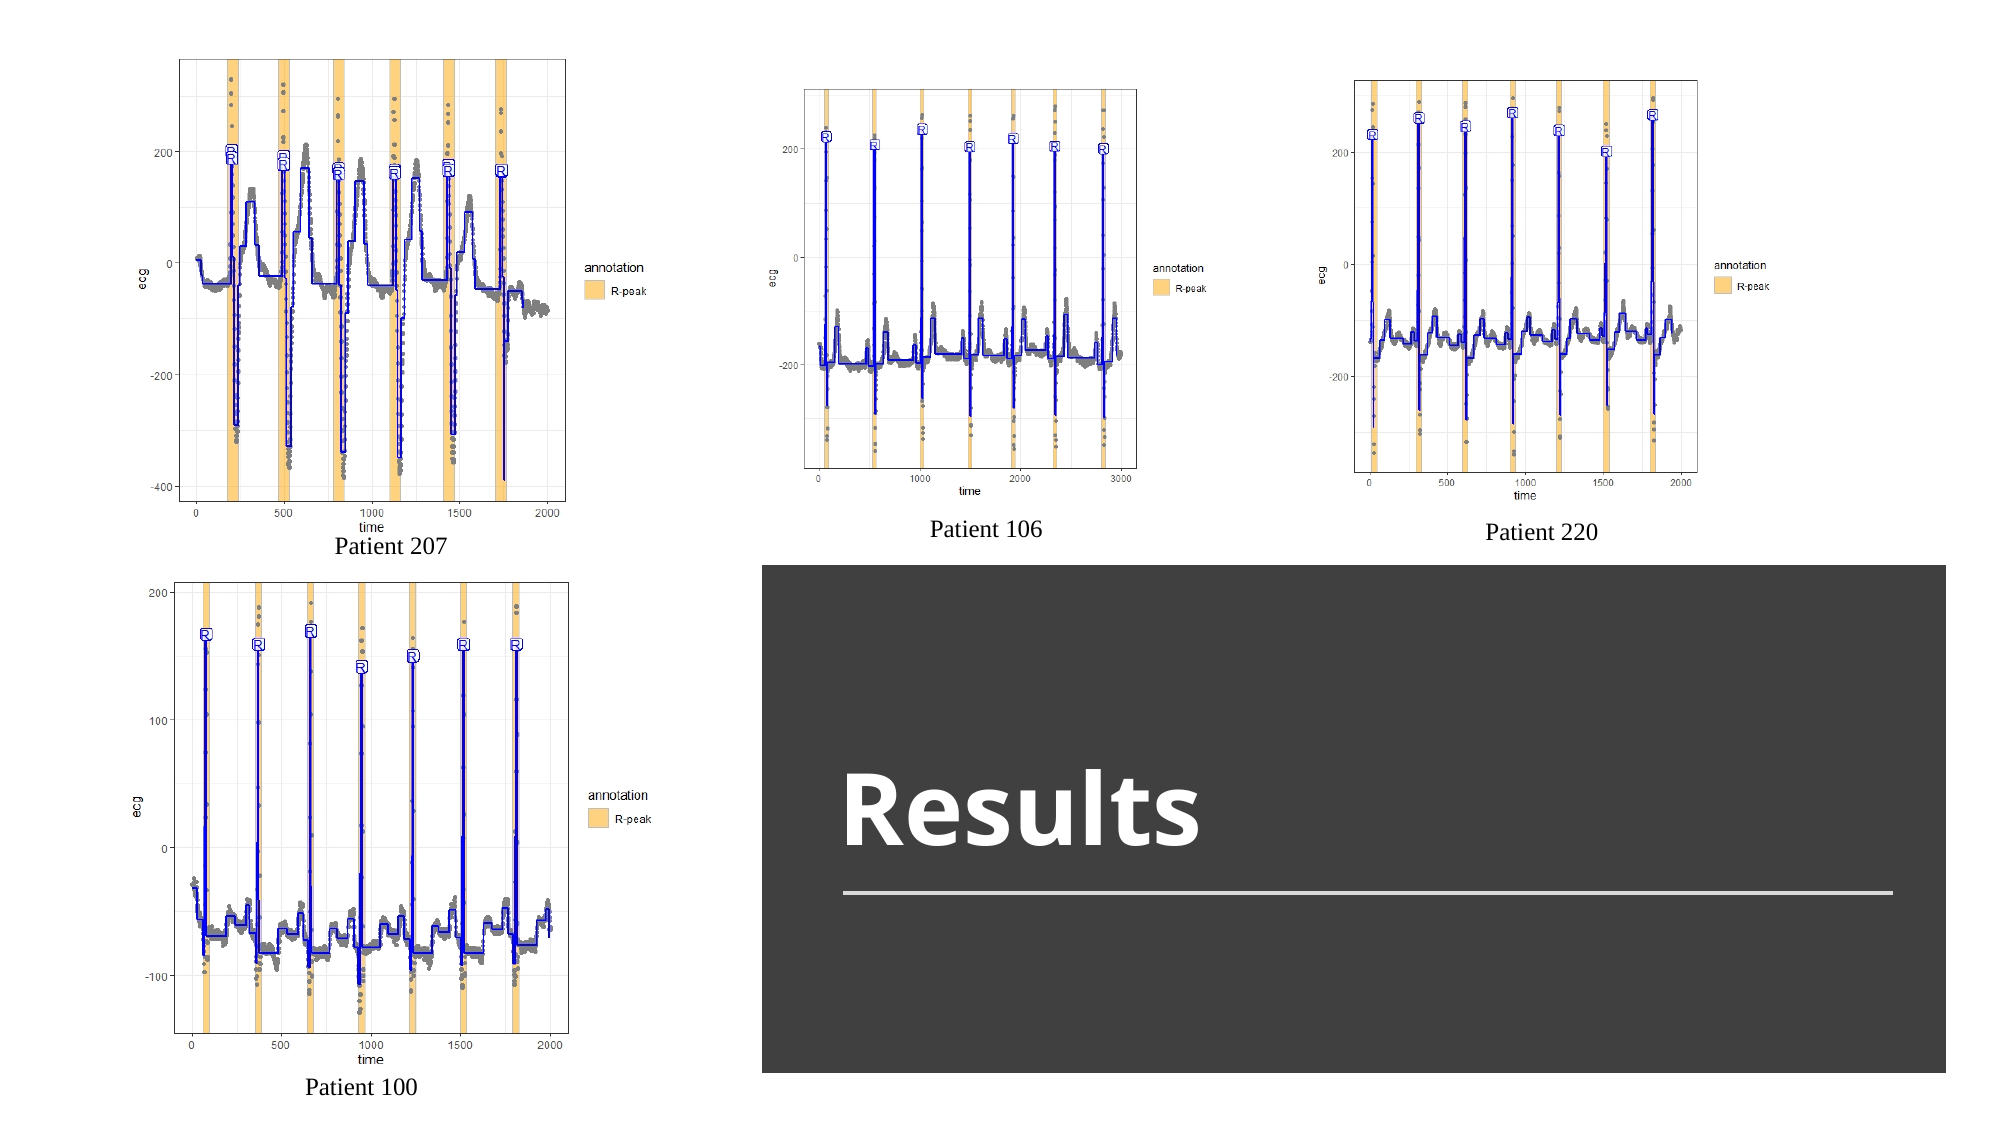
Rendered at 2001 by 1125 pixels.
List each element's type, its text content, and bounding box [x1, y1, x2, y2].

title Results [823, 625, 1885, 875]
picture [128, 52, 659, 540]
picture [122, 575, 664, 1073]
picture [1309, 74, 1780, 507]
text_box [771, 575, 1937, 1064]
text_box Patient 100 [290, 1073, 438, 1108]
text_box Patient 220 [1470, 508, 1618, 553]
picture [760, 83, 1217, 502]
text_box Patient 106 [915, 505, 1063, 551]
text_box Patient 207 [319, 540, 467, 568]
